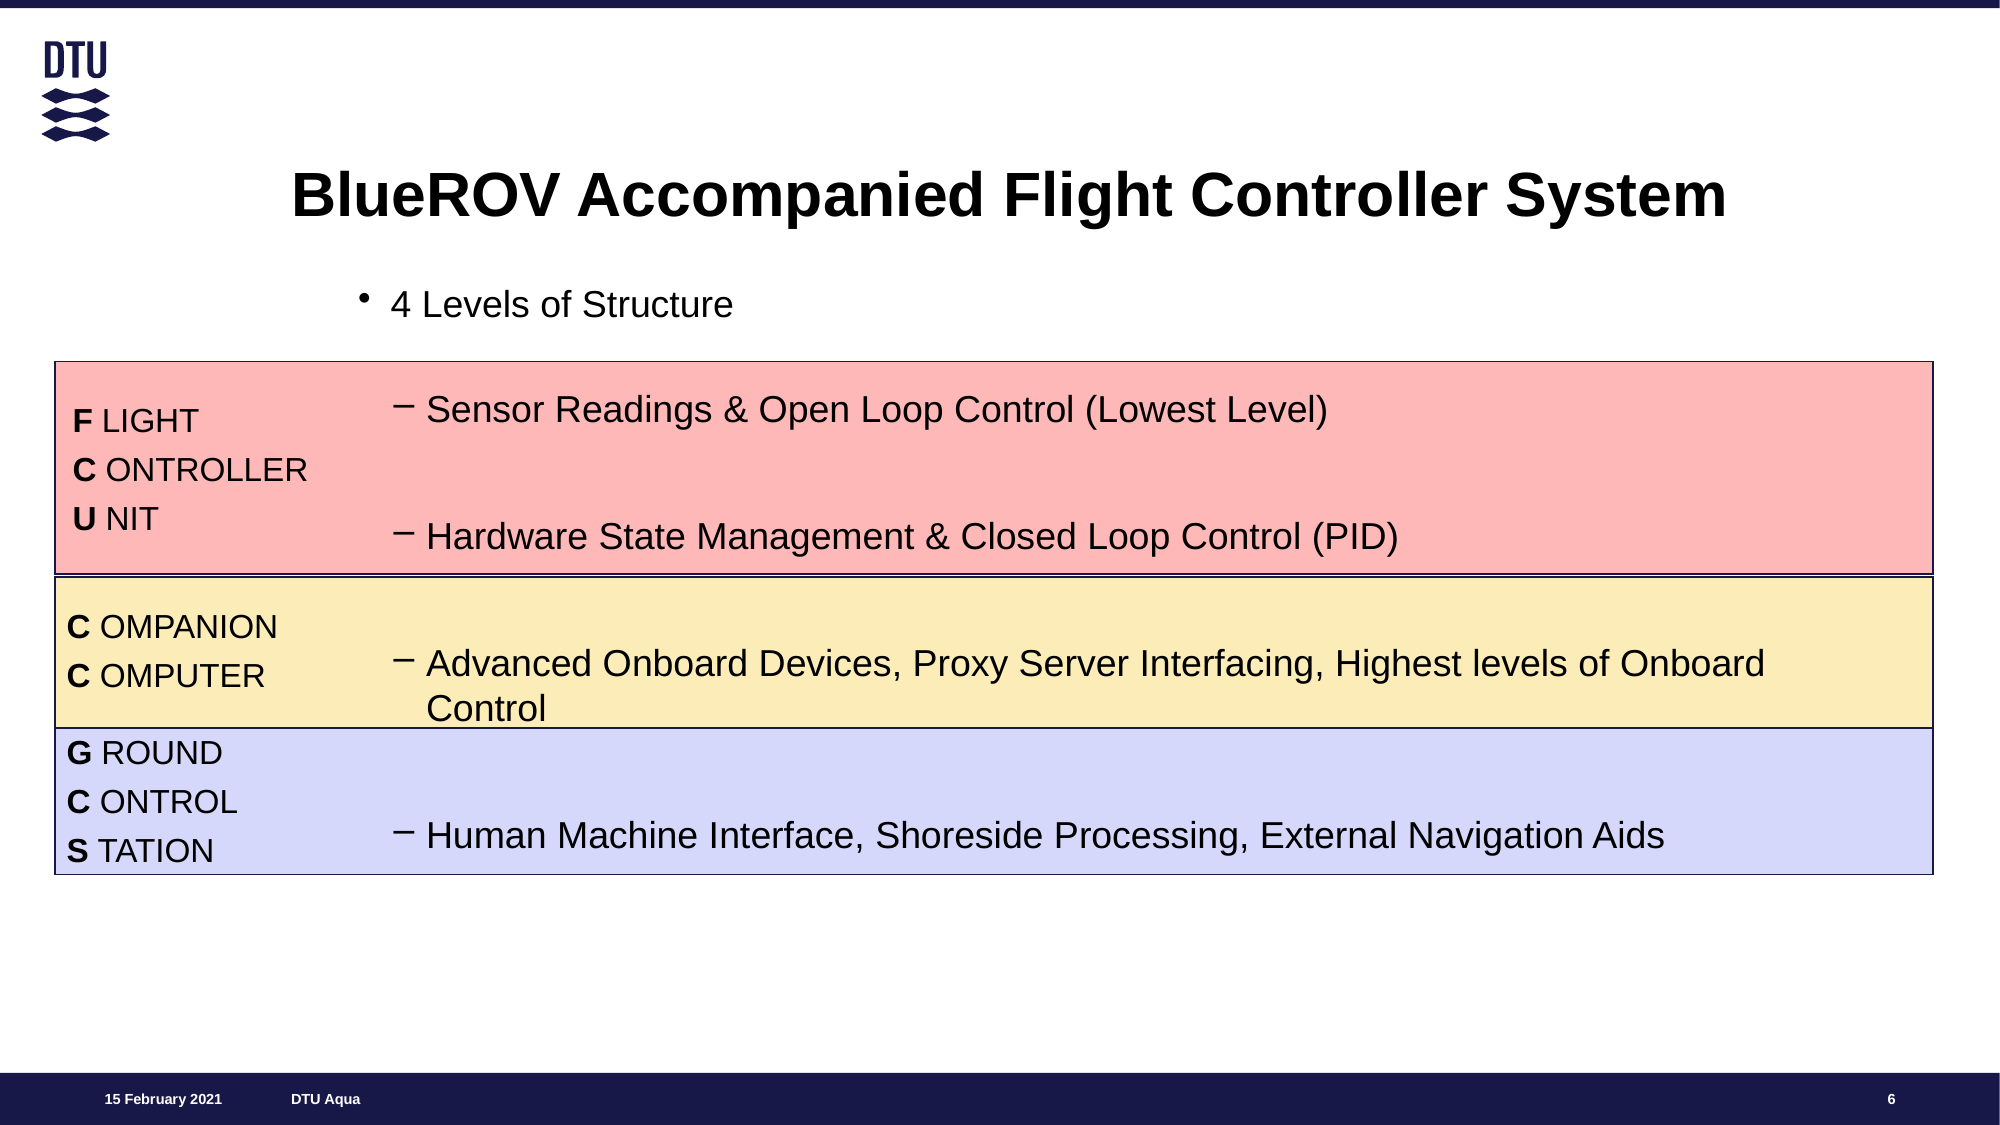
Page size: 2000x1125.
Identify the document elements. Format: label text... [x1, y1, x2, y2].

text_box [1886, 729, 1933, 875]
text_box F LIGHT C ONTROLLER U NIT [72, 398, 333, 537]
text_box [54, 729, 358, 875]
list 4 Levels of Structure Sensor Readings & Open Loop Control (Lowest Level) Hardware State Management & Closed Loop Control (PID) Advanced Onboard Devices, Proxy Server Interfacing, Highest levels of Onboard Control Human Machine Interface, Shoreside Processing, External Navigation Aids [358, 279, 1886, 1026]
text_box [1886, 577, 1933, 729]
text_box [54, 361, 358, 575]
title BlueROV Accompanied Flight Controller System [291, 69, 1819, 230]
text_box C OMPANION C OMPUTER [66, 605, 327, 695]
text_box [1886, 361, 1933, 575]
slide_number 6 [1887, 1073, 1959, 1125]
text_box [54, 577, 358, 729]
text_box G ROUND C ONTROL S TATION [66, 731, 327, 870]
